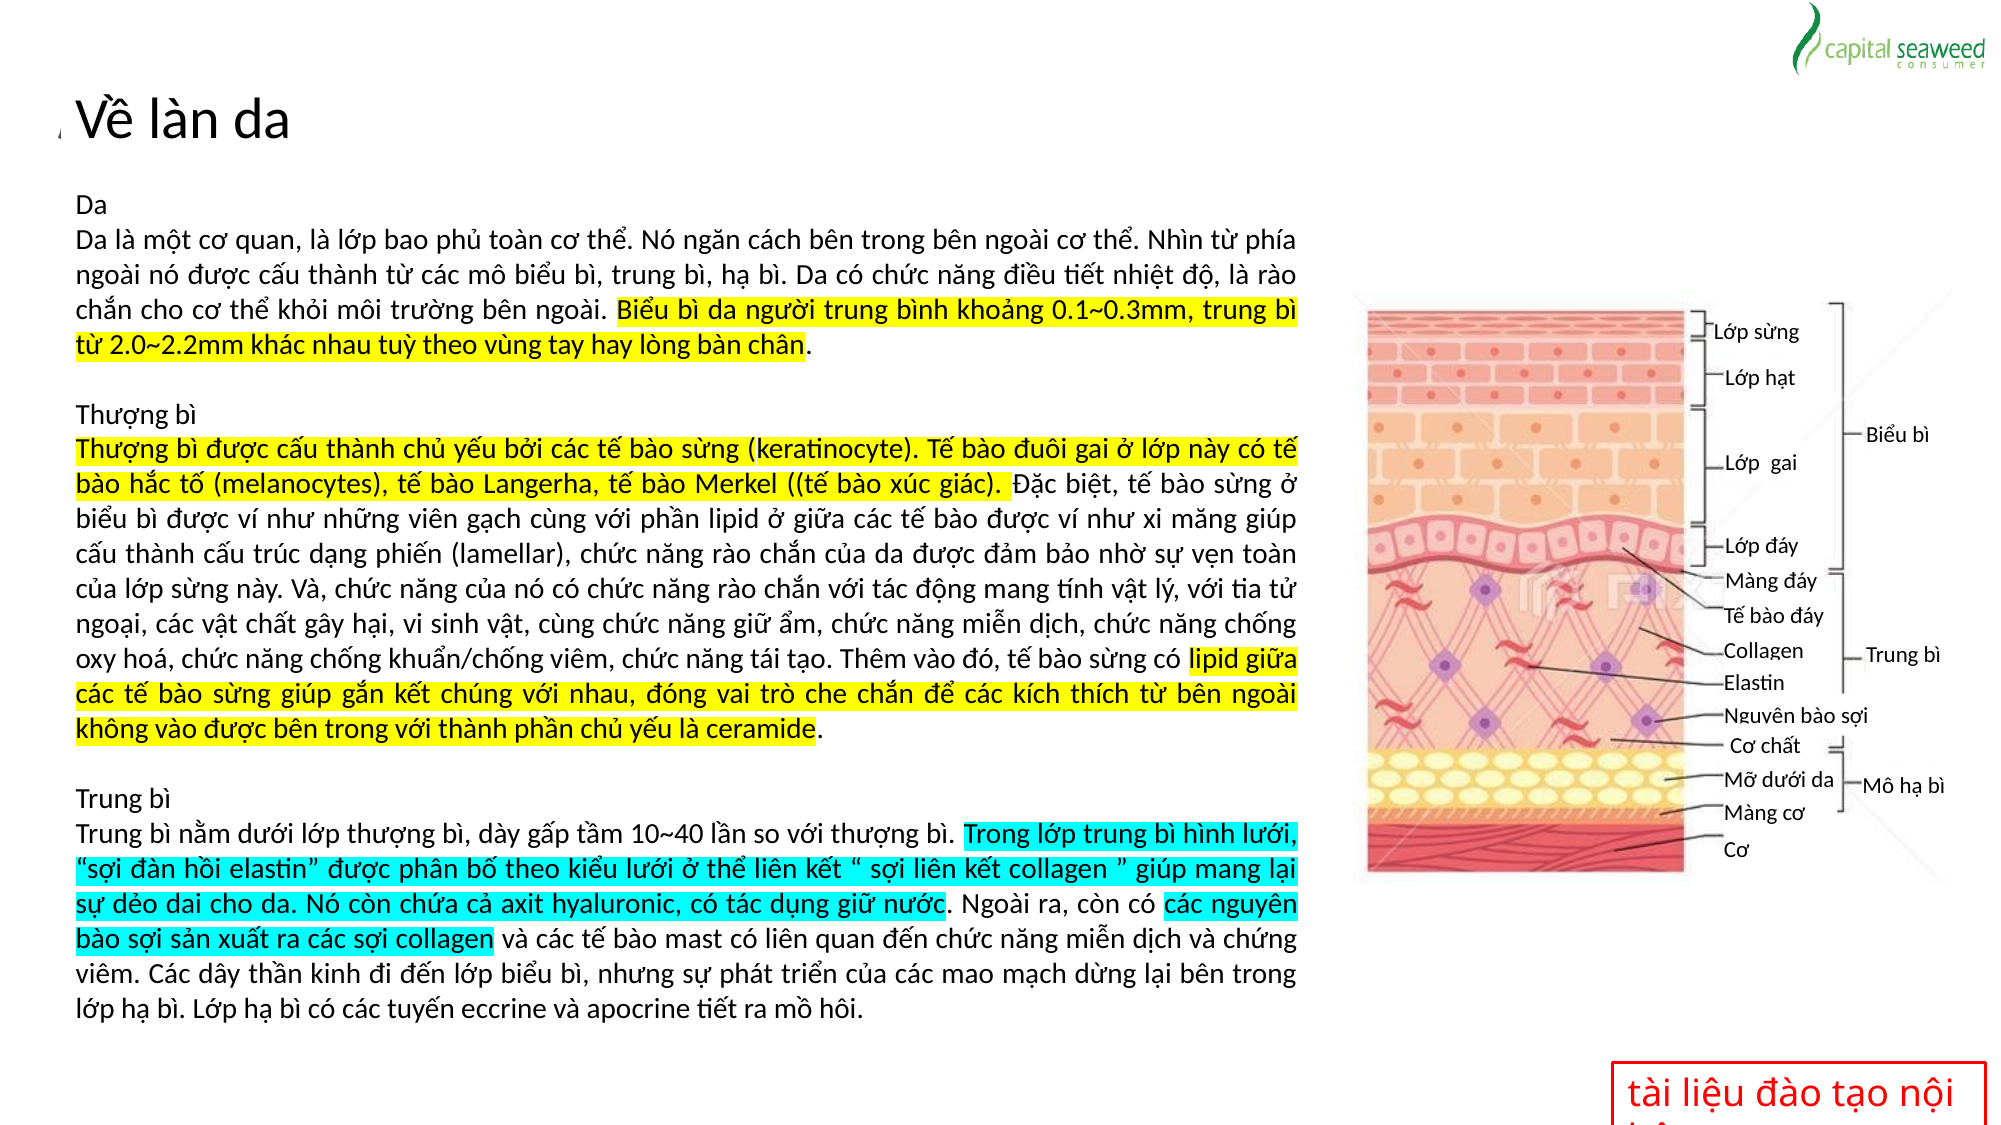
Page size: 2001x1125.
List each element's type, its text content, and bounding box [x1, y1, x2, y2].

text_box tài liệu đào tạo nội bộ [1612, 1062, 1986, 1125]
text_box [1352, 290, 1965, 883]
text_box Da Da là một cơ quan, là lớp bao phủ toàn cơ thể. Nó ngăn cách bên trong bên ngoài cơ thể. Nhìn từ phía ngoài nó được cấu thành từ các mô biểu bì, trung bì, hạ bì. Da có chức năng điều tiết nhiệt độ, là rào chắn cho cơ thể khỏi môi trường bên ngoài. Biểu bì da người trung bình khoảng 0.1~0.3mm, trung bì từ 2.0~2.2mm khác nhau tuỳ theo vùng tay hay lòng bàn chân. Thượng bì Thượng bì được cấu thành chủ yếu bởi các tế bào sừng (keratinocyte). Tế bào đuôi gai ở lớp này có tế bào hắc tố (melanocytes), tế bào Langerha, tế bào Merkel ((tế bào xúc giác). Đặc biệt, tế bào sừng ở biểu bì được ví như những viên gạch cùng với phần lipid ở giữa các tế bào được ví như xi măng giúp cấu thành cấu trúc dạng phiến (lamellar), chức năng rào chắn của da được đảm bảo nhờ sự vẹn toàn của lớp sừng này. Và, chức năng của nó có chức năng rào chắn với tác động mang tính vật lý, với tia tử ngoại, các vật chất gây hại, vi sinh vật, cùng chức năng giữ ẩm, chức năng miễn dịch, chức năng chống oxy hoá, chức năng chống khuẩn/chống viêm, chức năng tái tạo. Thêm vào đó, tế bào sừng có lipid giữa các tế bào sừng giúp gắn kết chúng với nhau, đóng vai trò che chắn để các kích thích từ bên ngoài không vào được bên trong với thành phần chủ yếu là ceramide. Trung bì Trung bì nằm dưới lớp thượng bì, dày gấp tầm 10~40 lần so với thượng bì. Trong lớp trung bì hình lưới, “sợi đàn hồi elastin” được phân bố theo kiểu lưới ở thể liên kết “ sợi liên kết collagen ” giúp mang lại sự dẻo dai cho da. Nó còn chứa cả axit hyaluronic, có tác dụng giữ nước. Ngoài ra, còn có các nguyên bào sợi sản xuất ra các sợi collagen và các tế bào mast có liên quan đến chức năng miễn dịch và chứng viêm. Các dây thần kinh đi đến lớp biểu bì, nhưng sự phát triển của các mao mạch dừng lại bên trong lớp hạ bì. Lớp hạ bì có các tuyến eccrine và apocrine tiết ra mồ hôi. [59, 170, 1315, 1039]
text_box Về làn da [59, 66, 574, 165]
picture [1777, 0, 1991, 81]
text_box 肌・皮膚について [54, 74, 59, 147]
